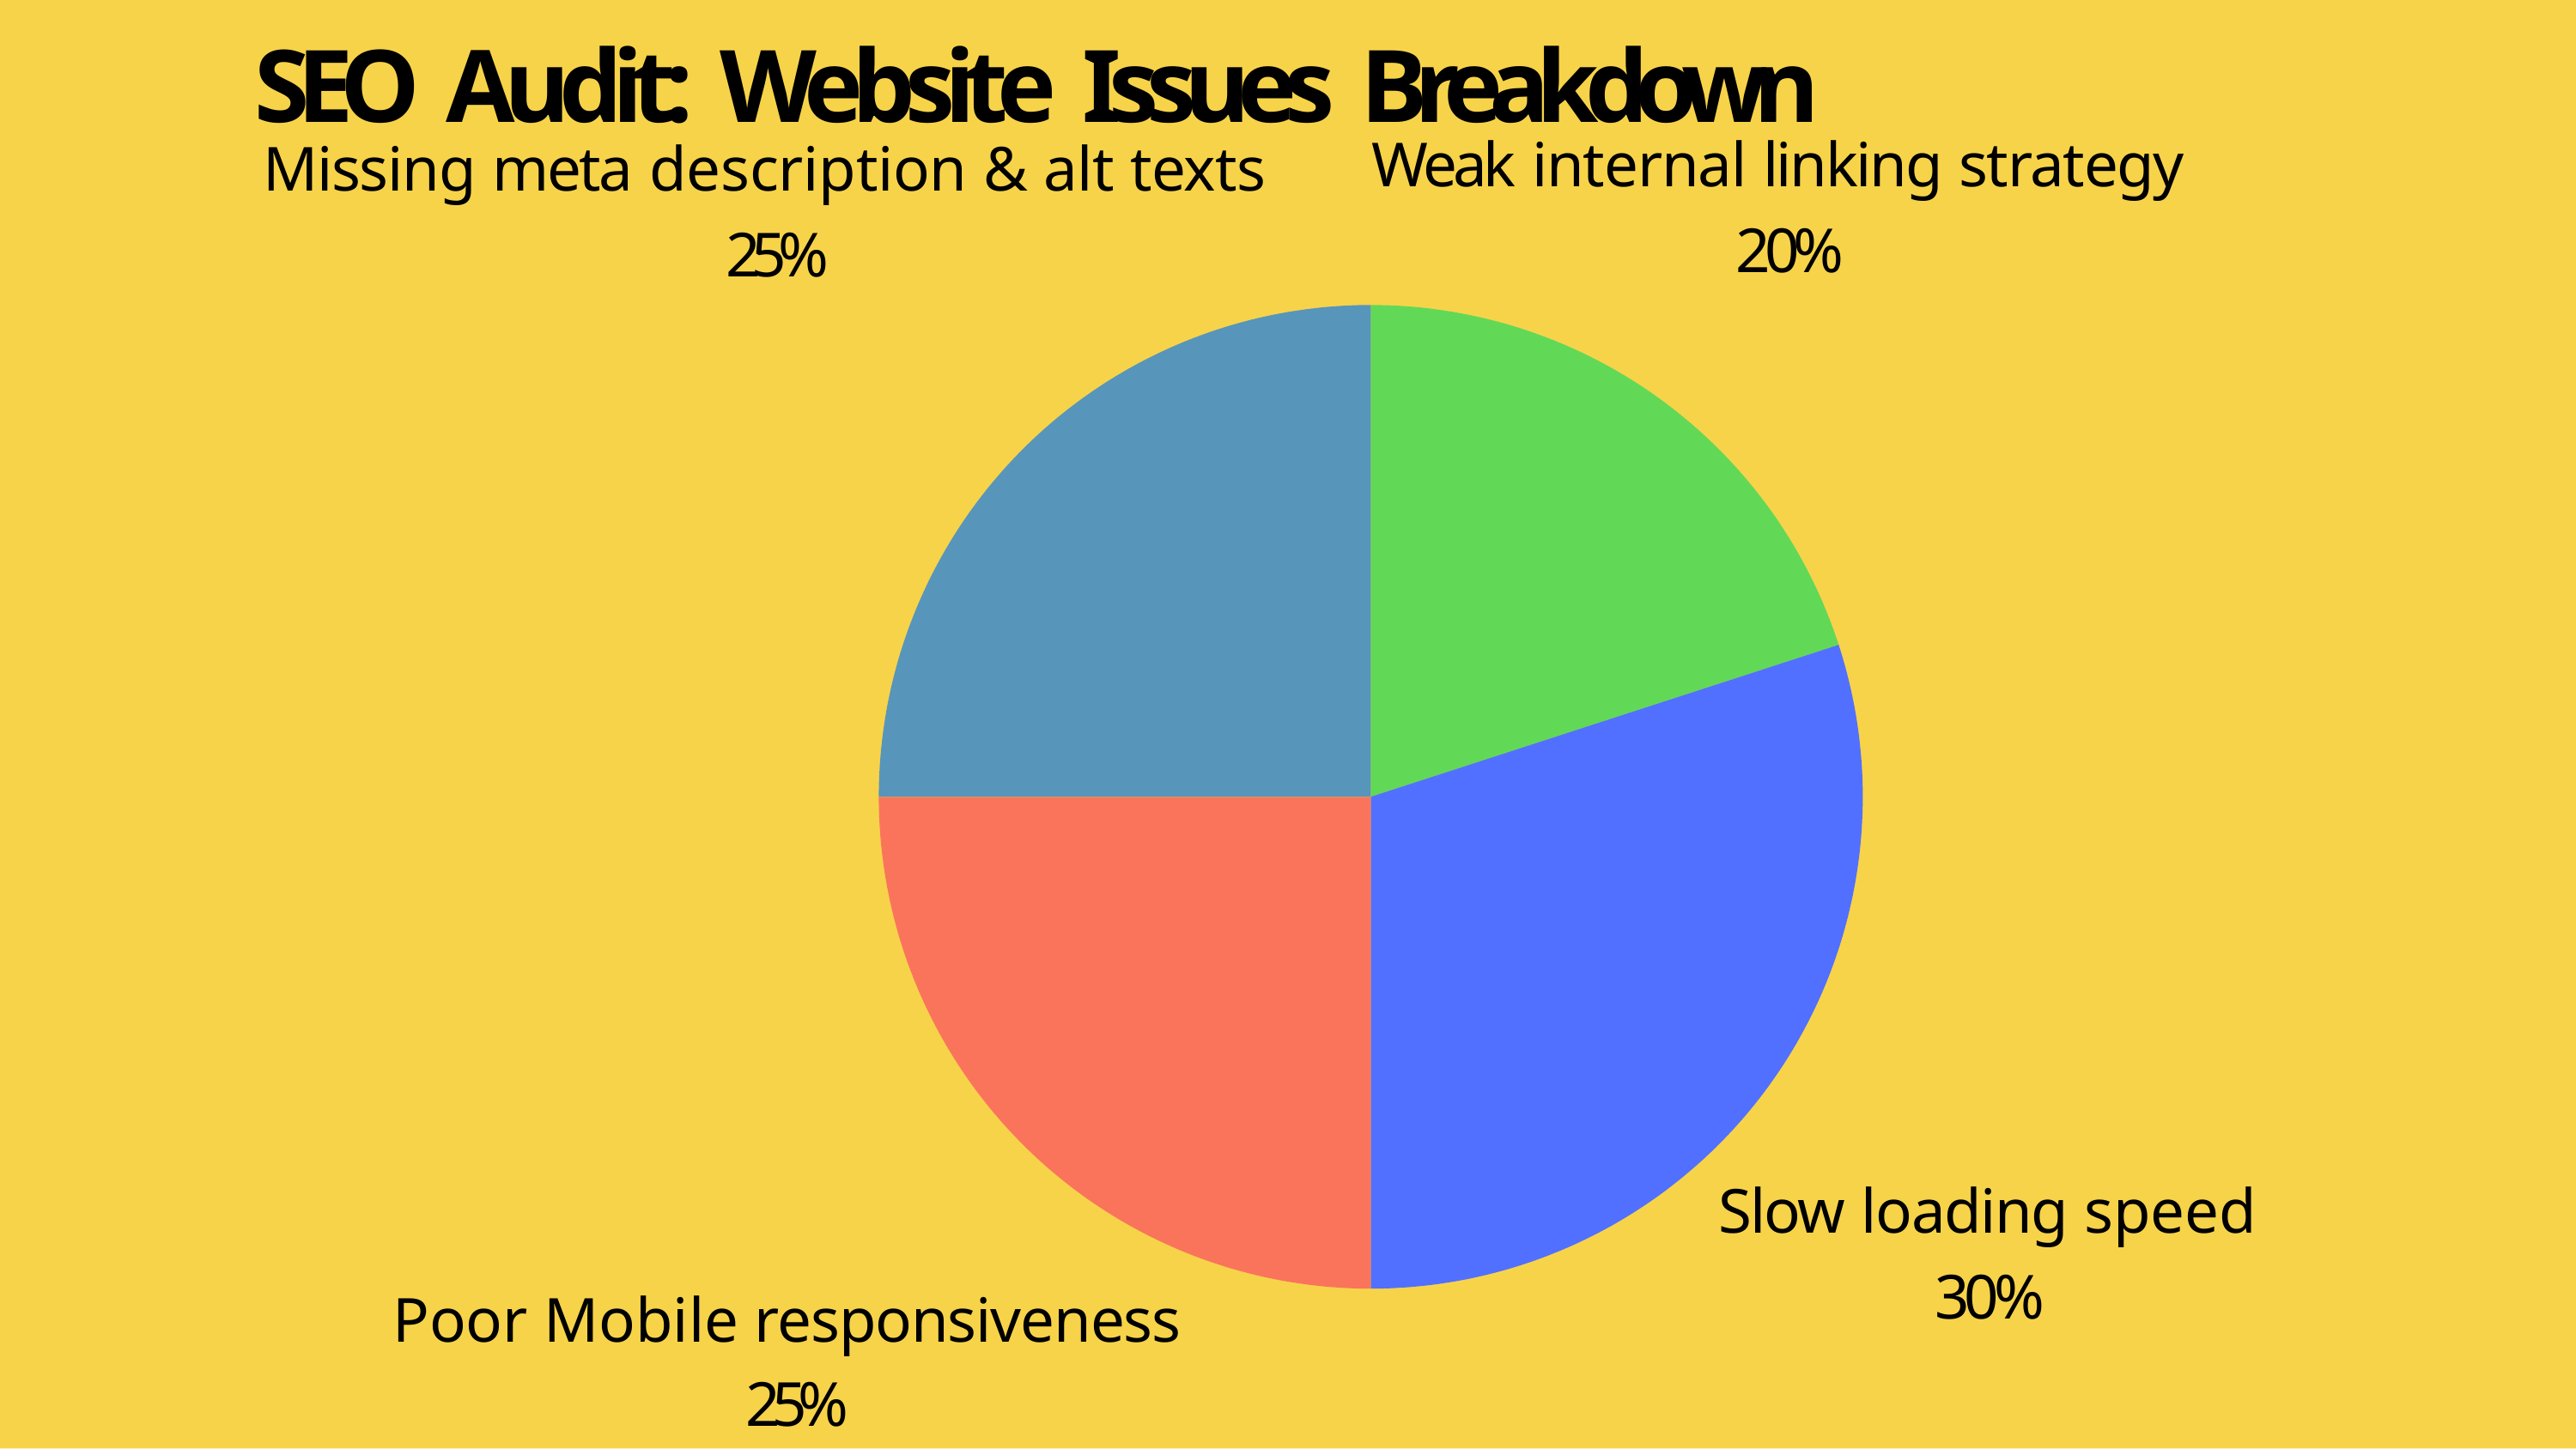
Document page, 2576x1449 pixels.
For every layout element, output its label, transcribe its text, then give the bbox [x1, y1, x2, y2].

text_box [878, 305, 1863, 1289]
text_box Slow loading speed 30% [1716, 1156, 2285, 1331]
title SEO Audit: Website Issues Breakdown [252, 20, 2006, 264]
text_box Poor Mobile responsiveness 25% [391, 1268, 1217, 1439]
text_box Missing meta description & alt texts 25% [261, 264, 1305, 289]
text_box Weak internal linking strategy 20% [1370, 110, 2232, 285]
